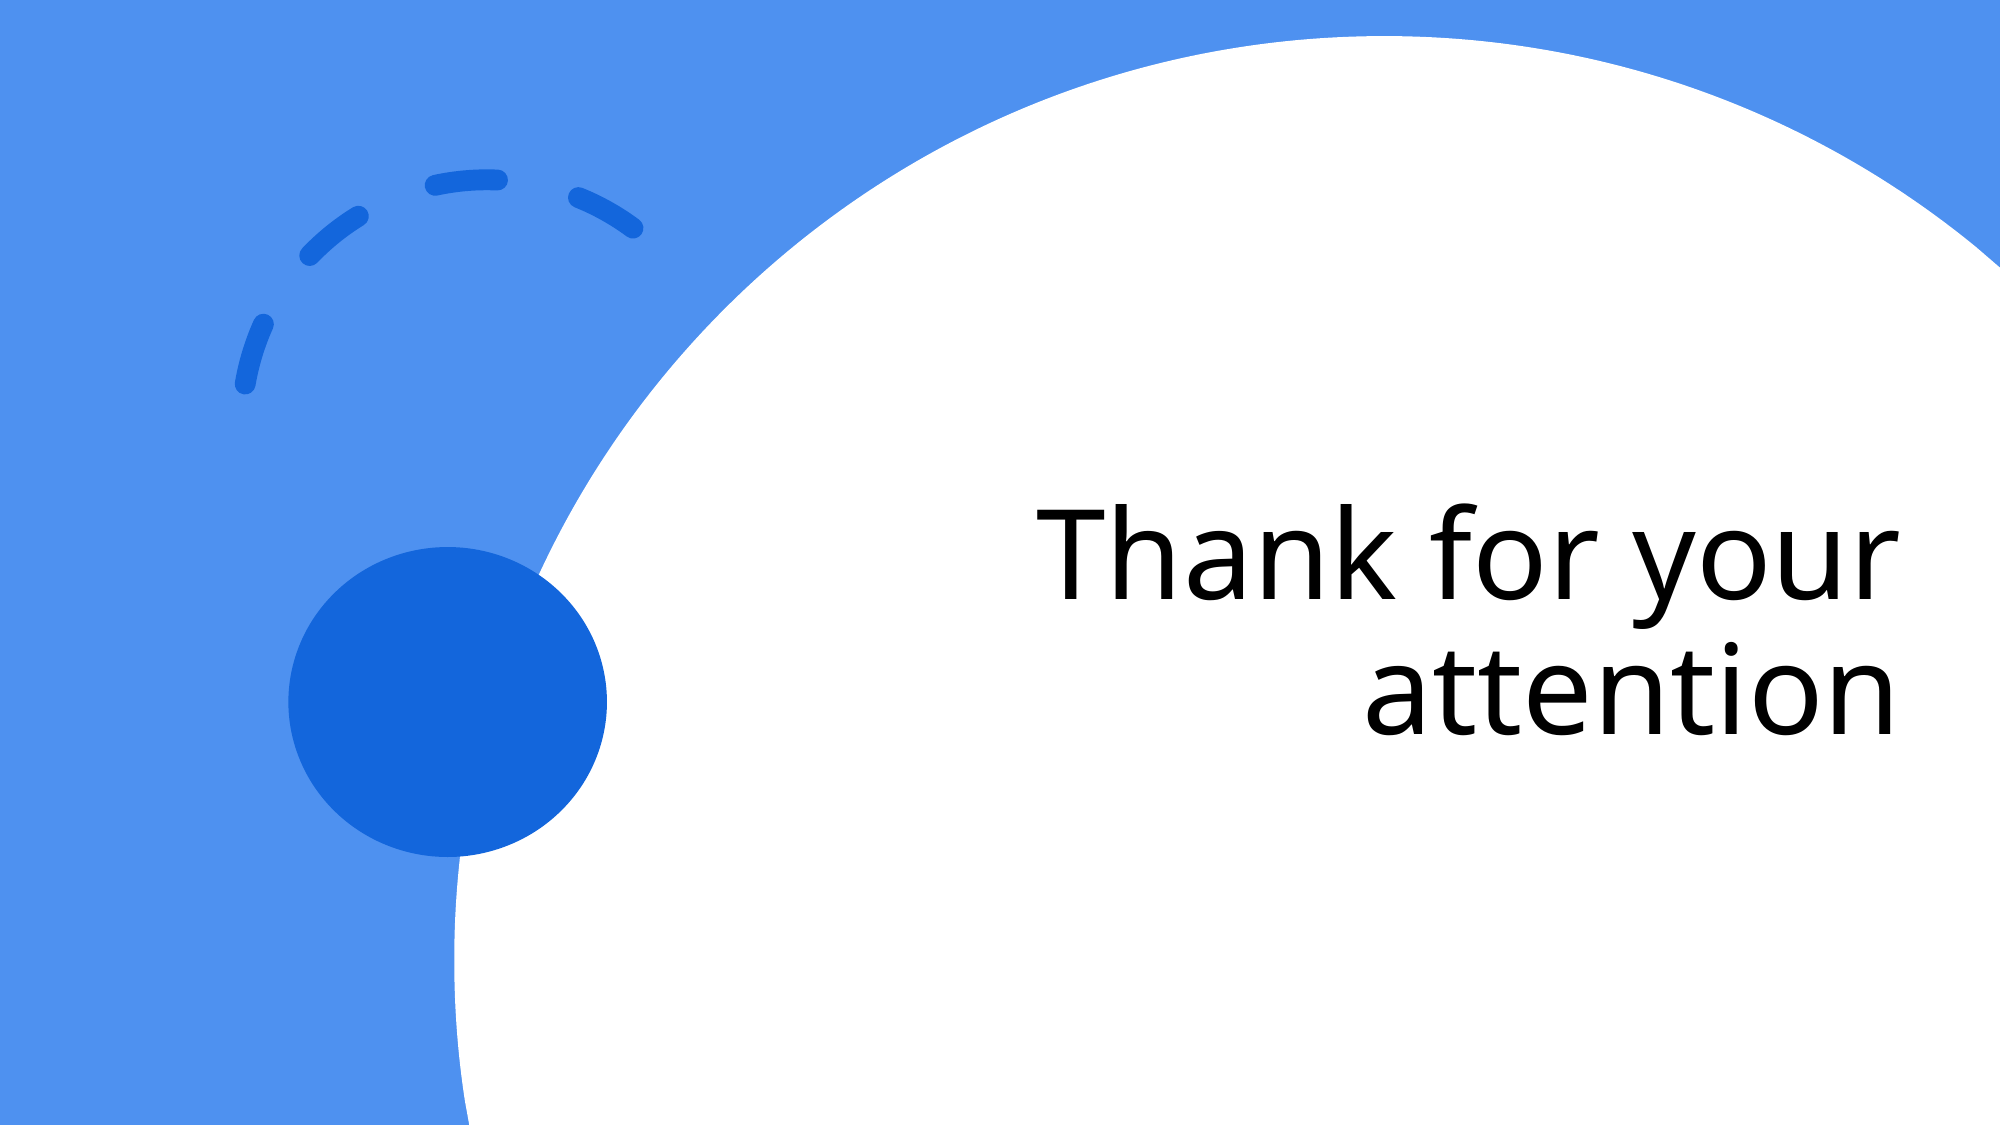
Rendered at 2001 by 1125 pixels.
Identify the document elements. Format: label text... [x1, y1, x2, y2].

text_box [244, 179, 653, 425]
text_box [453, 35, 2000, 1125]
title Thank for your attention [662, 318, 1917, 770]
text_box [287, 545, 609, 859]
text_box [0, 0, 2000, 1125]
